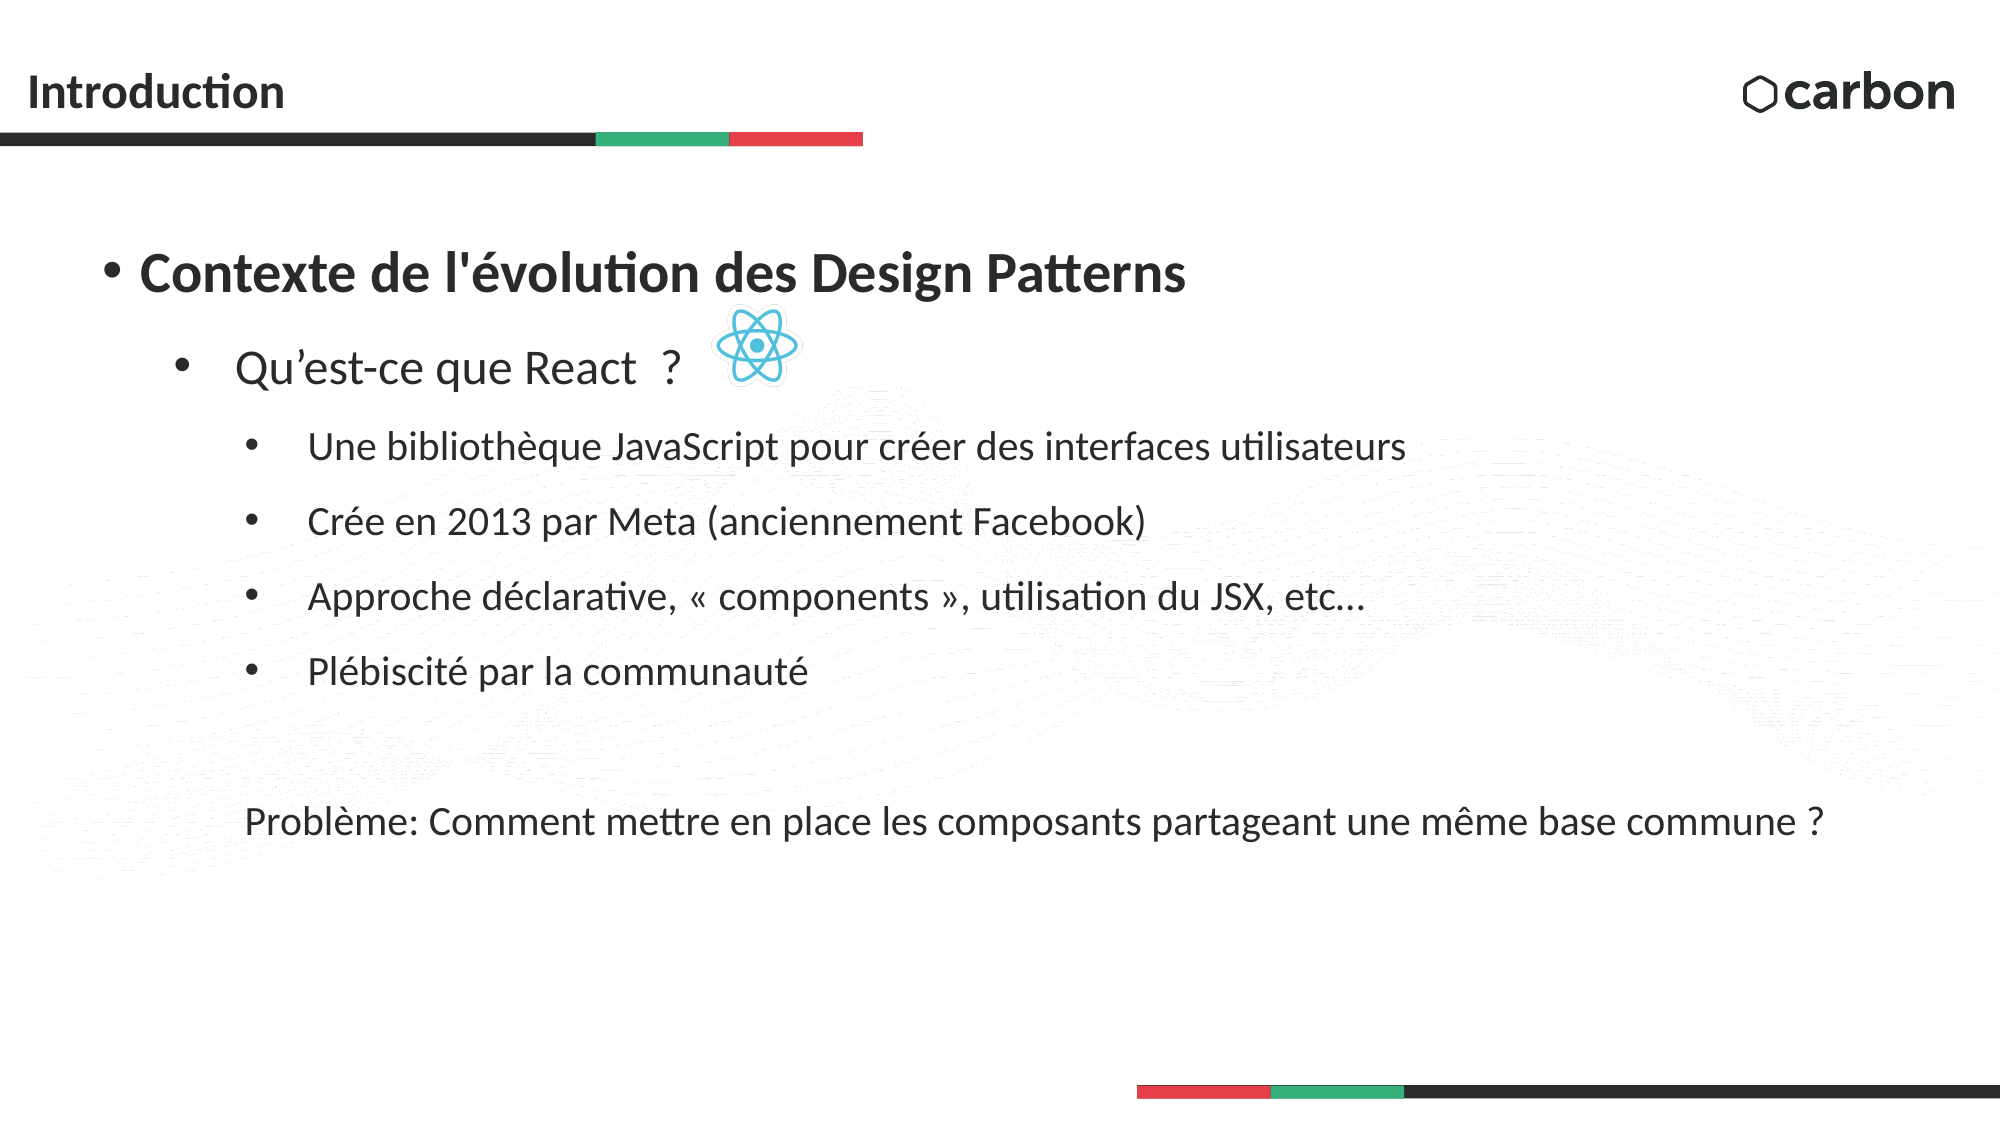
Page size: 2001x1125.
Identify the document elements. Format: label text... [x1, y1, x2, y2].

picture [1743, 71, 1954, 113]
picture [711, 304, 803, 387]
list Contexte de l'évolution des Design Patterns Qu’est-ce que React ? Une bibliothèque JavaScript pour créer des interfaces utilisateurs Crée en 2013 par Meta (anciennement Facebook) Approche déclarative, « components », utilisation du JSX, etc… Plébiscité par la communauté Problème: Comment mettre en place les composants partageant une même base commune ? [87, 191, 1892, 1005]
title Introduction [12, 52, 1712, 133]
